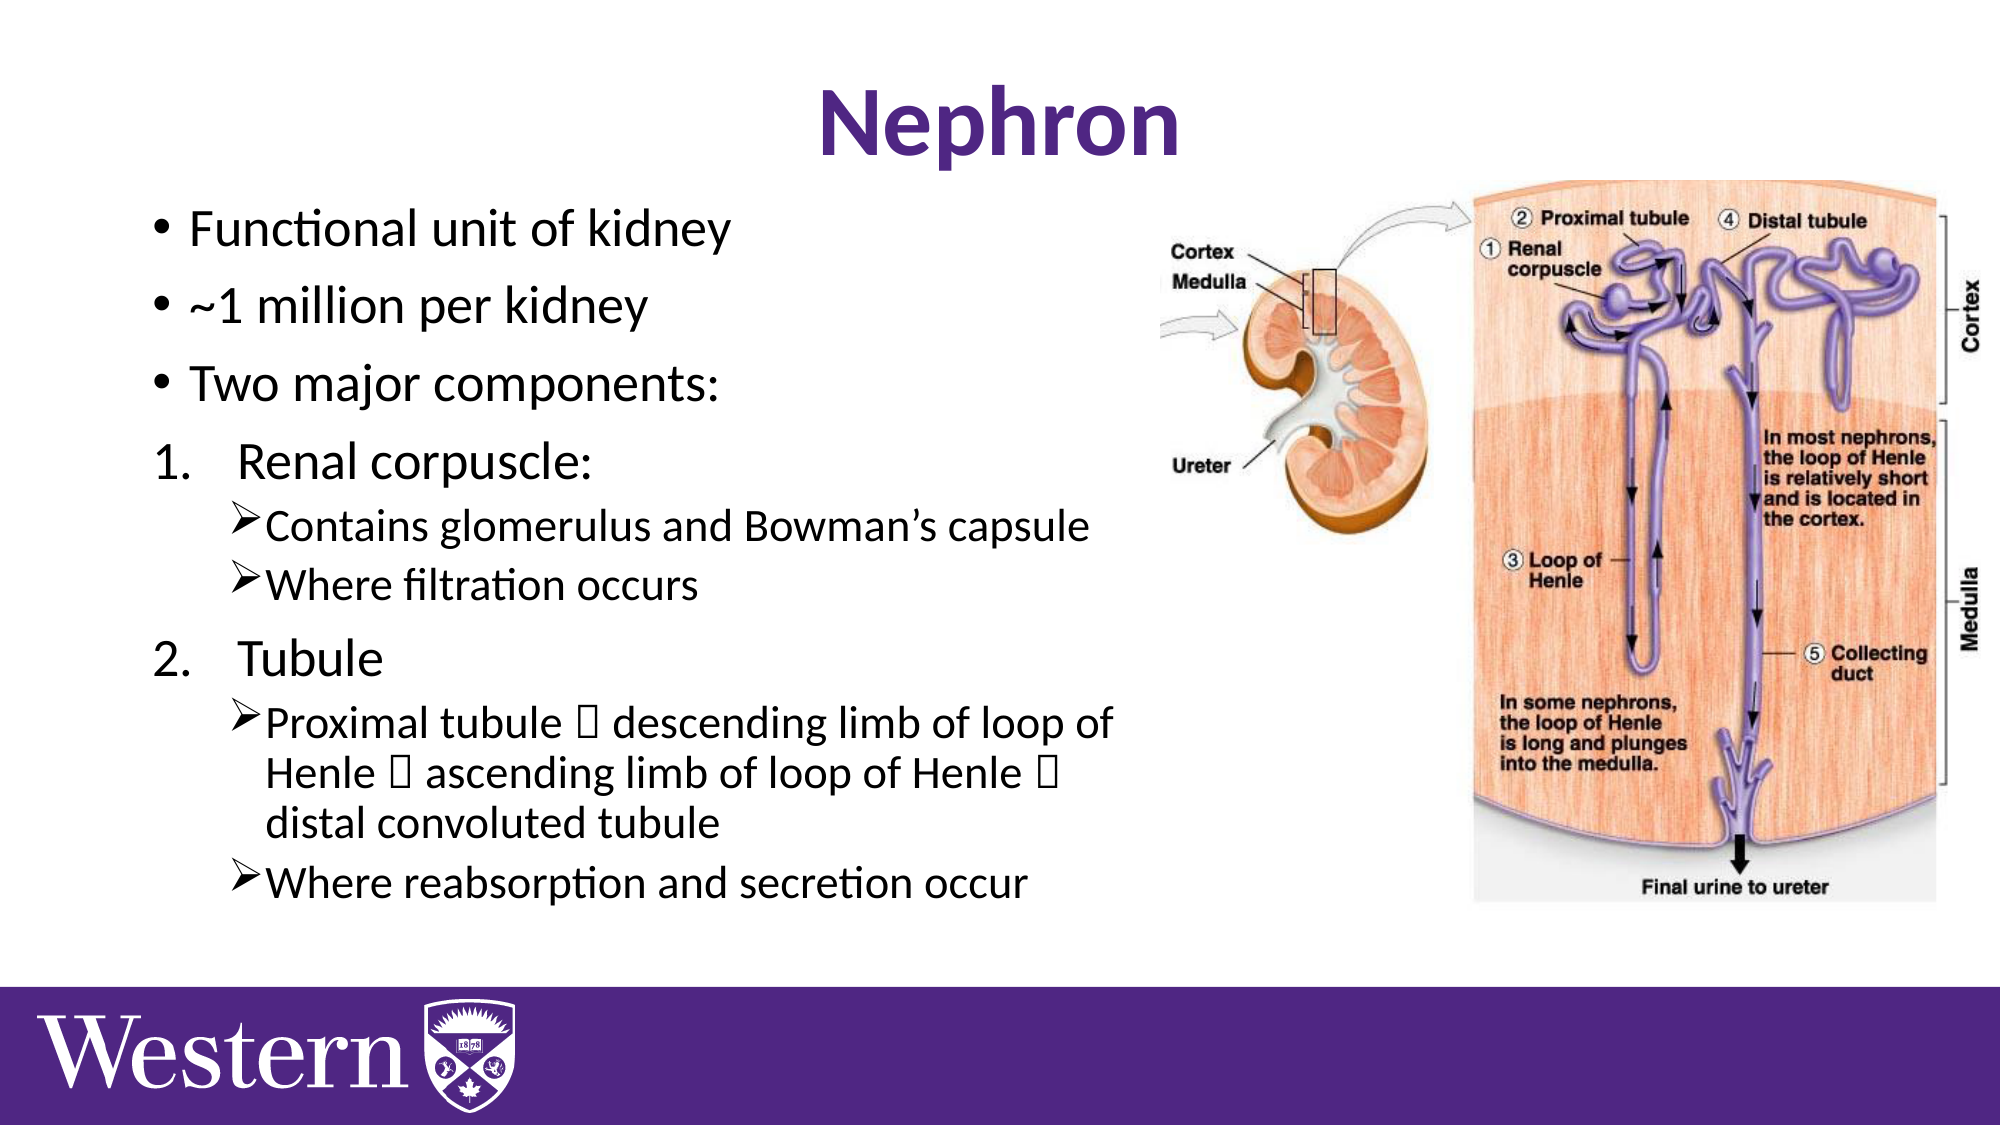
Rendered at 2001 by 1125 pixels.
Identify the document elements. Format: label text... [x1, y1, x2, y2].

picture [37, 999, 515, 1113]
title Nephron [137, 32, 1863, 192]
picture [1159, 179, 1981, 915]
list Functional unit of kidney ~1 million per kidney Two major components: Renal corpuscle: Contains glomerulus and Bowman’s capsule Where filtration occurs Tubule Proximal tubule  descending limb of loop of Henle  ascending limb of loop of Henle  distal convoluted tubule Where reabsorption and secretion occur [137, 192, 1160, 917]
text_box [0, 986, 2000, 1125]
